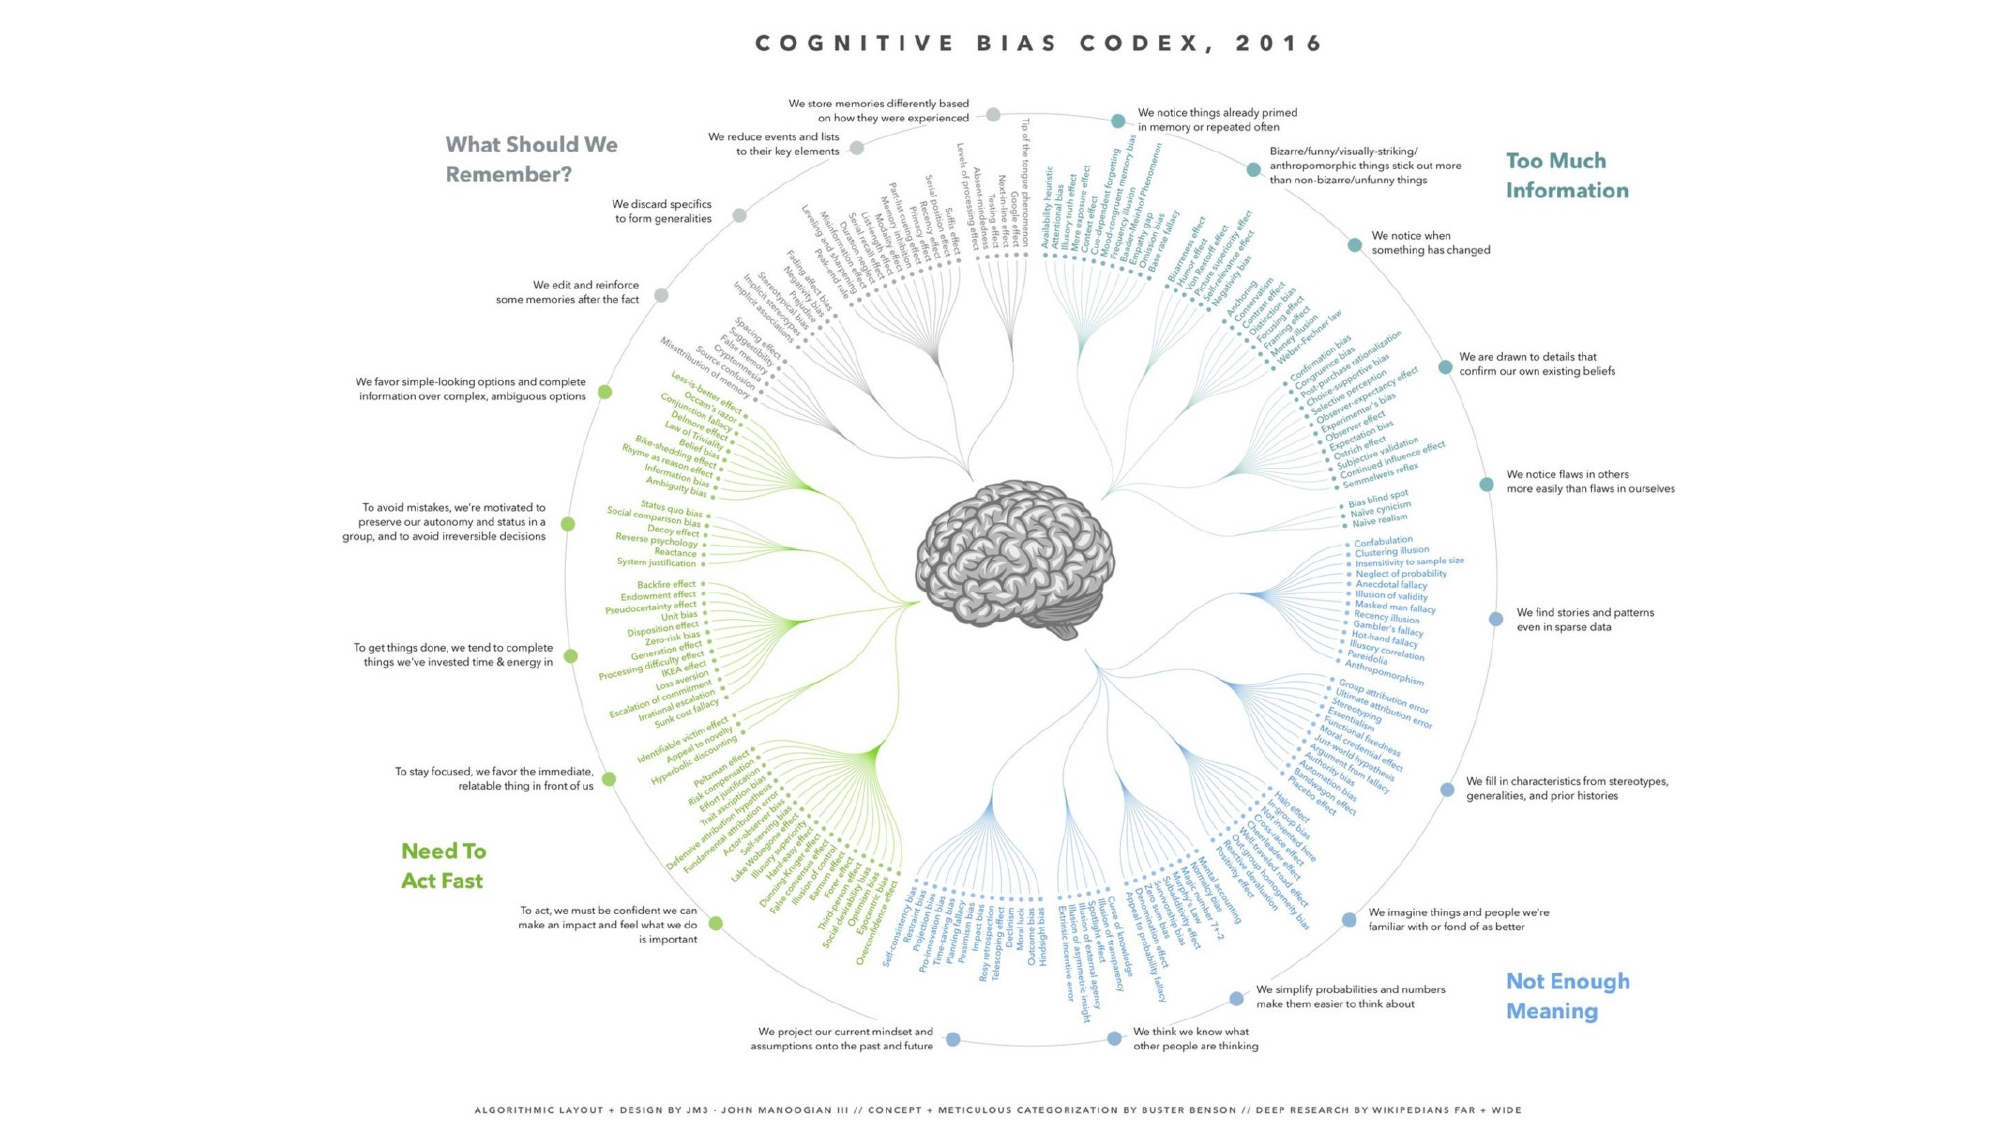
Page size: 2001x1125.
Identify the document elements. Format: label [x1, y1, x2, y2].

picture [296, 0, 1704, 1125]
